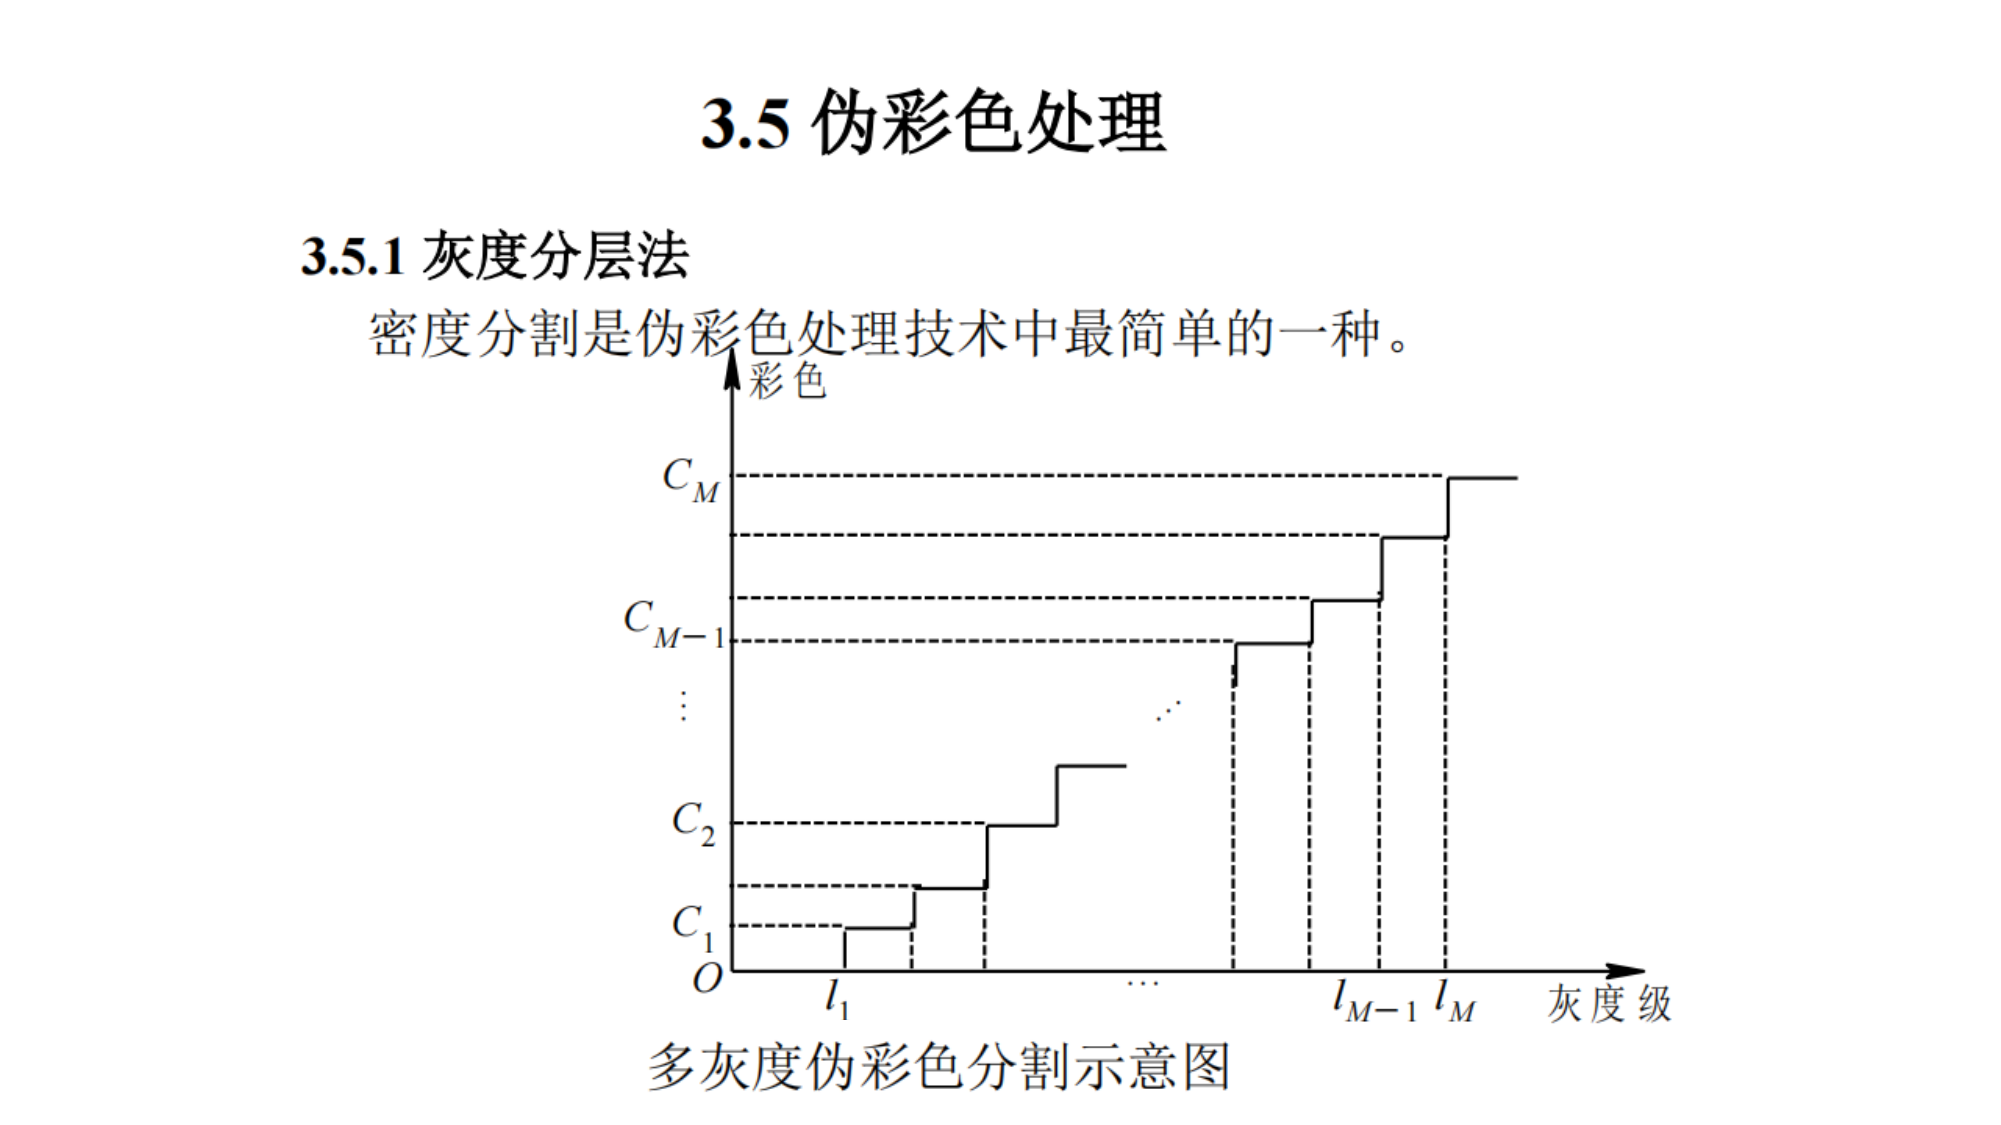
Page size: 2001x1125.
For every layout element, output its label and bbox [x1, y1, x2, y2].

picture [274, 85, 1726, 1125]
